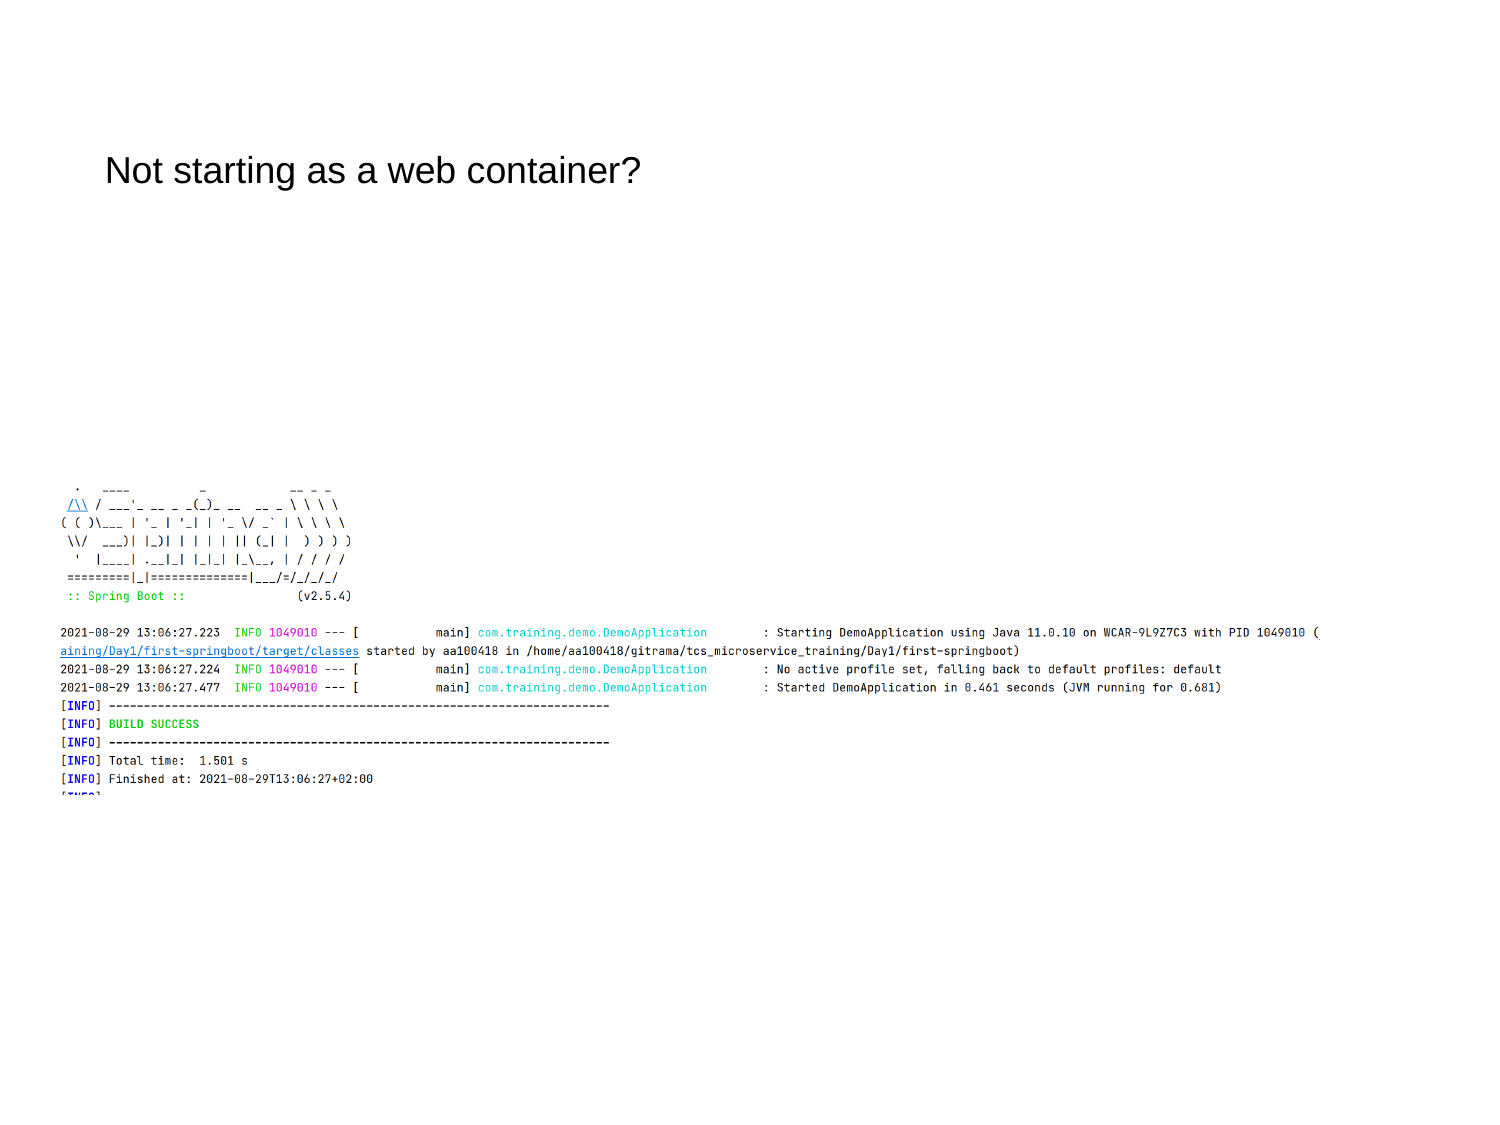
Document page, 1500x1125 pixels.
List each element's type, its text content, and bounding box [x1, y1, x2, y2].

text_box Not starting as a web container? [90, 138, 780, 195]
picture [59, 470, 1321, 796]
